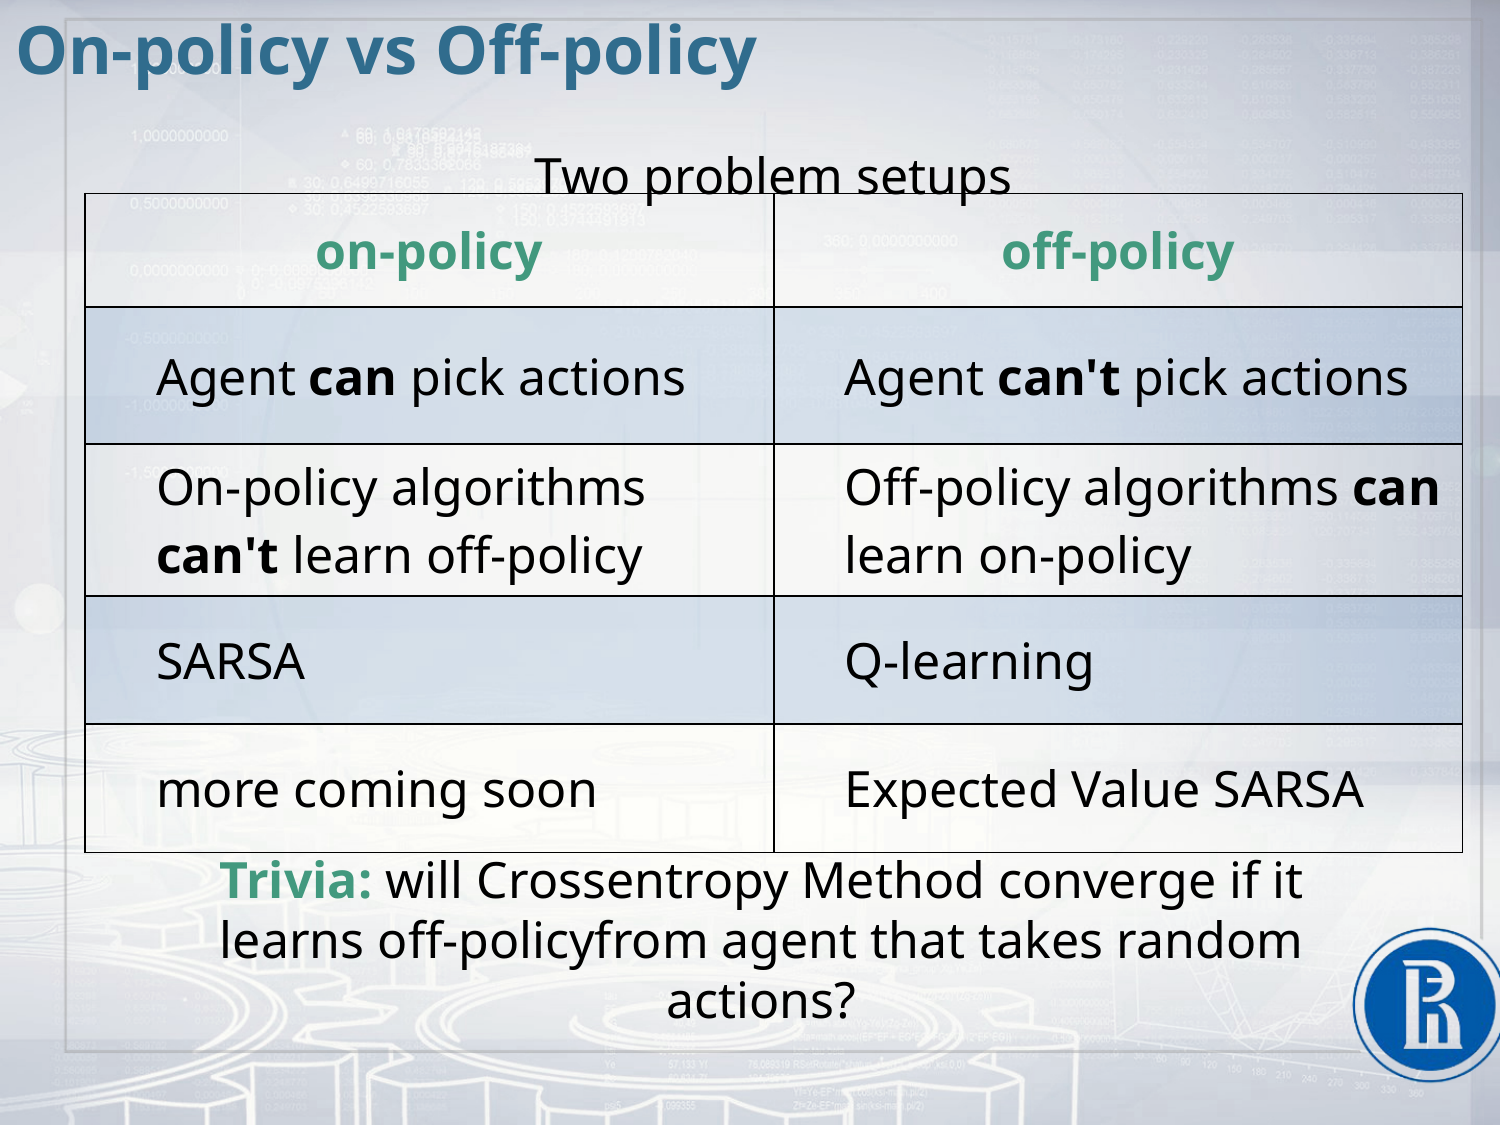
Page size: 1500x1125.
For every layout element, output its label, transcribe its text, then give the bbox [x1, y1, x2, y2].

picture [0, 102, 1500, 1125]
table_cell SARSA [86, 597, 773, 723]
table_cell Off-policy algorithms can learn on-policy [775, 445, 1462, 595]
table_header off-policy [775, 194, 1462, 306]
table_cell Agent can pick actions [86, 308, 773, 443]
table_header on-policy [86, 194, 773, 306]
table_cell On-policy algorithms can't learn off-policy [86, 445, 773, 595]
table_cell more coming soon [86, 725, 773, 852]
table_cell Agent can't pick actions [775, 308, 1462, 443]
table_cell Expected Value SARSA [775, 725, 1462, 852]
text_box Two problem setups [398, 137, 1149, 213]
title On-policy vs Off-policy [0, 0, 1500, 102]
table_cell Q-learning [775, 597, 1462, 723]
text_box Trivia: will Crossentropy Method converge if it learns off-policyfrom agent that takes random actions? [183, 840, 1341, 977]
